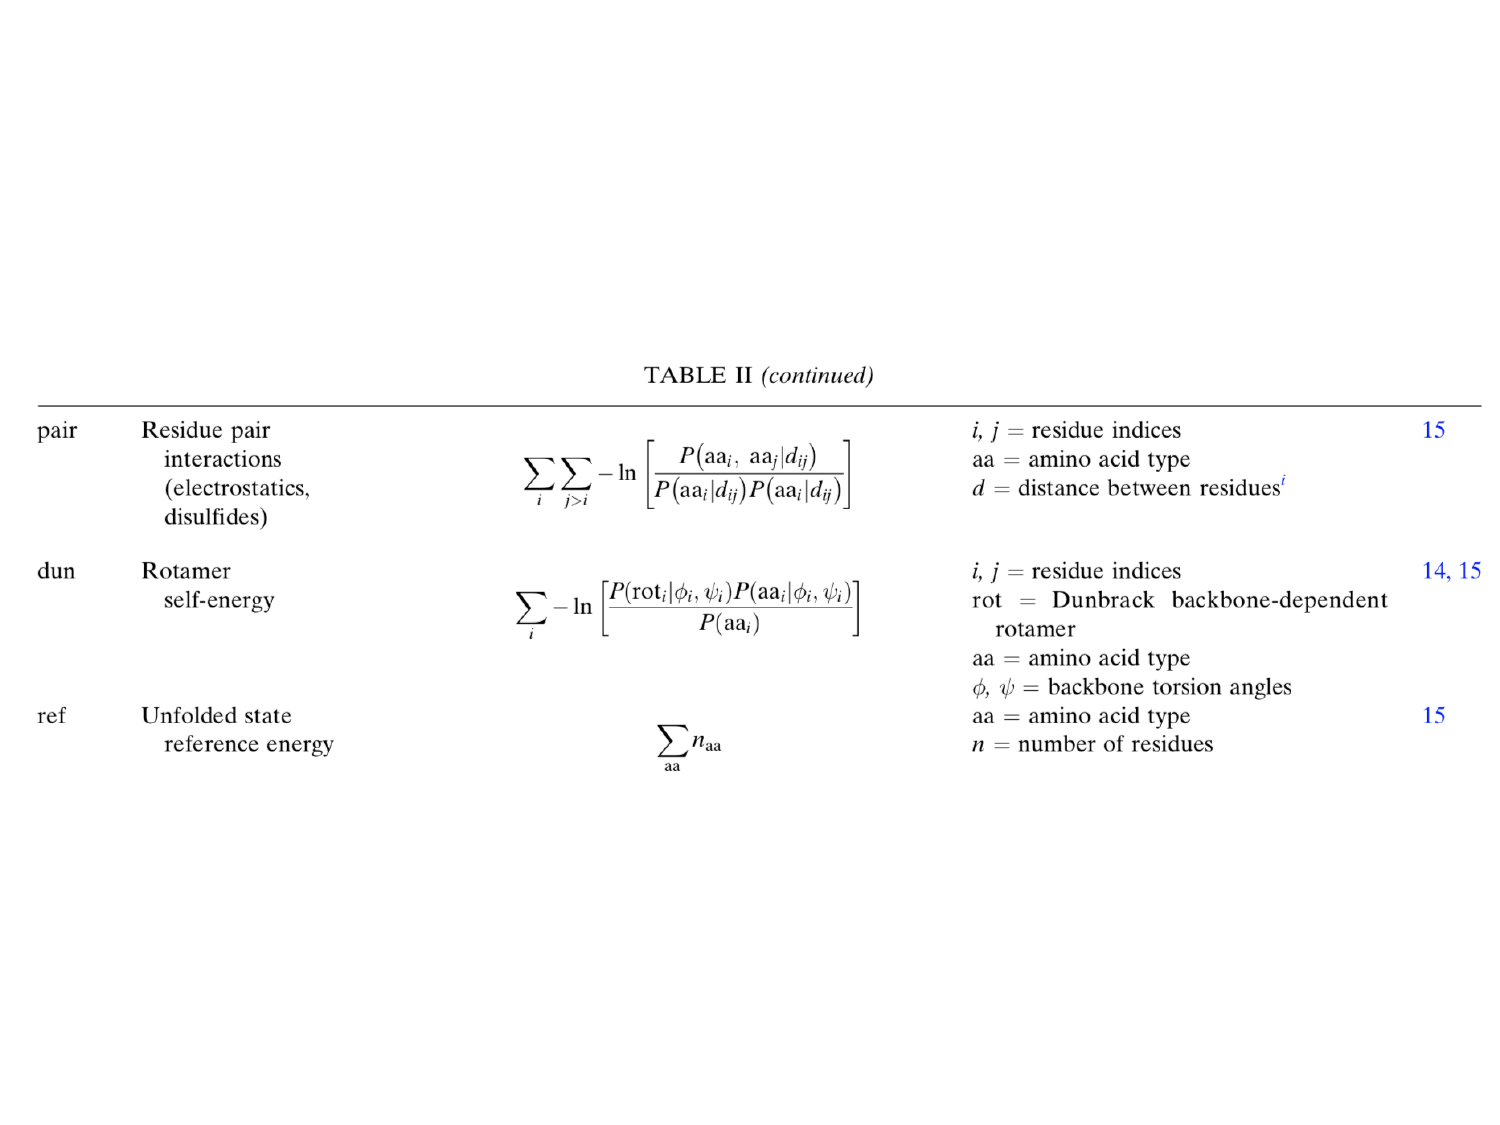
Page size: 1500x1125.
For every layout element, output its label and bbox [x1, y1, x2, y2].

picture [0, 302, 1500, 823]
